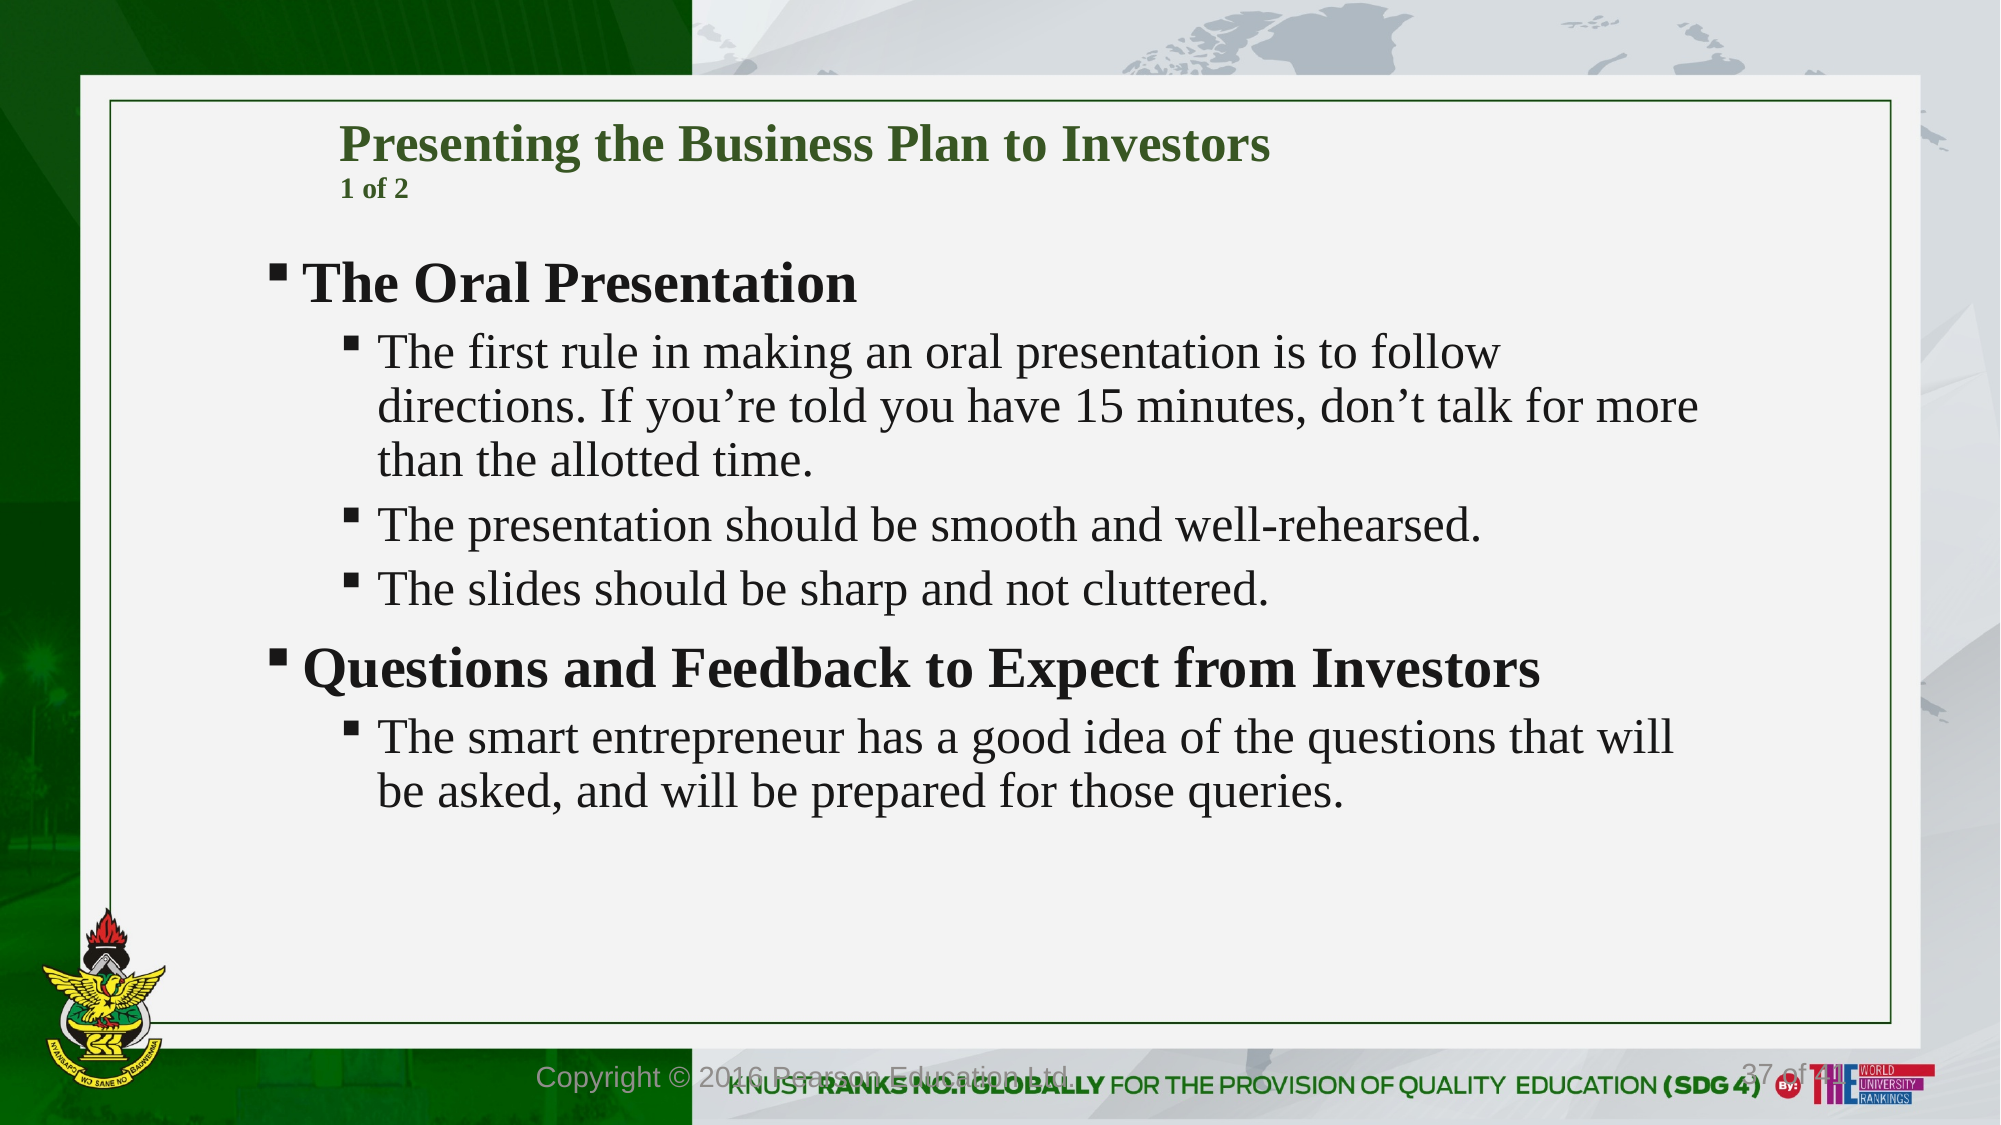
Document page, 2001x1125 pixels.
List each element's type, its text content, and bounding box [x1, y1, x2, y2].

footer Copyright © 2016 Pearson Education Ltd. [324, 1050, 1288, 1103]
slide_number 37 of 41 [1412, 1042, 1863, 1103]
picture [0, 0, 2001, 1125]
title Presenting the Business Plan to Investors 1 of 2 [324, 107, 1675, 213]
list The Oral Presentation The first rule in making an oral presentation is to follow directions. If you’re told you have 15 minutes, don’t talk for more than the allotted time. The presentation should be smooth and well-rehearsed. The slides should be sharp and not cluttered. Questions and Feedback to Expect from Investors The smart entrepreneur has a good idea of the questions that will be asked, and will be prepared for those queries. [249, 244, 1725, 1050]
